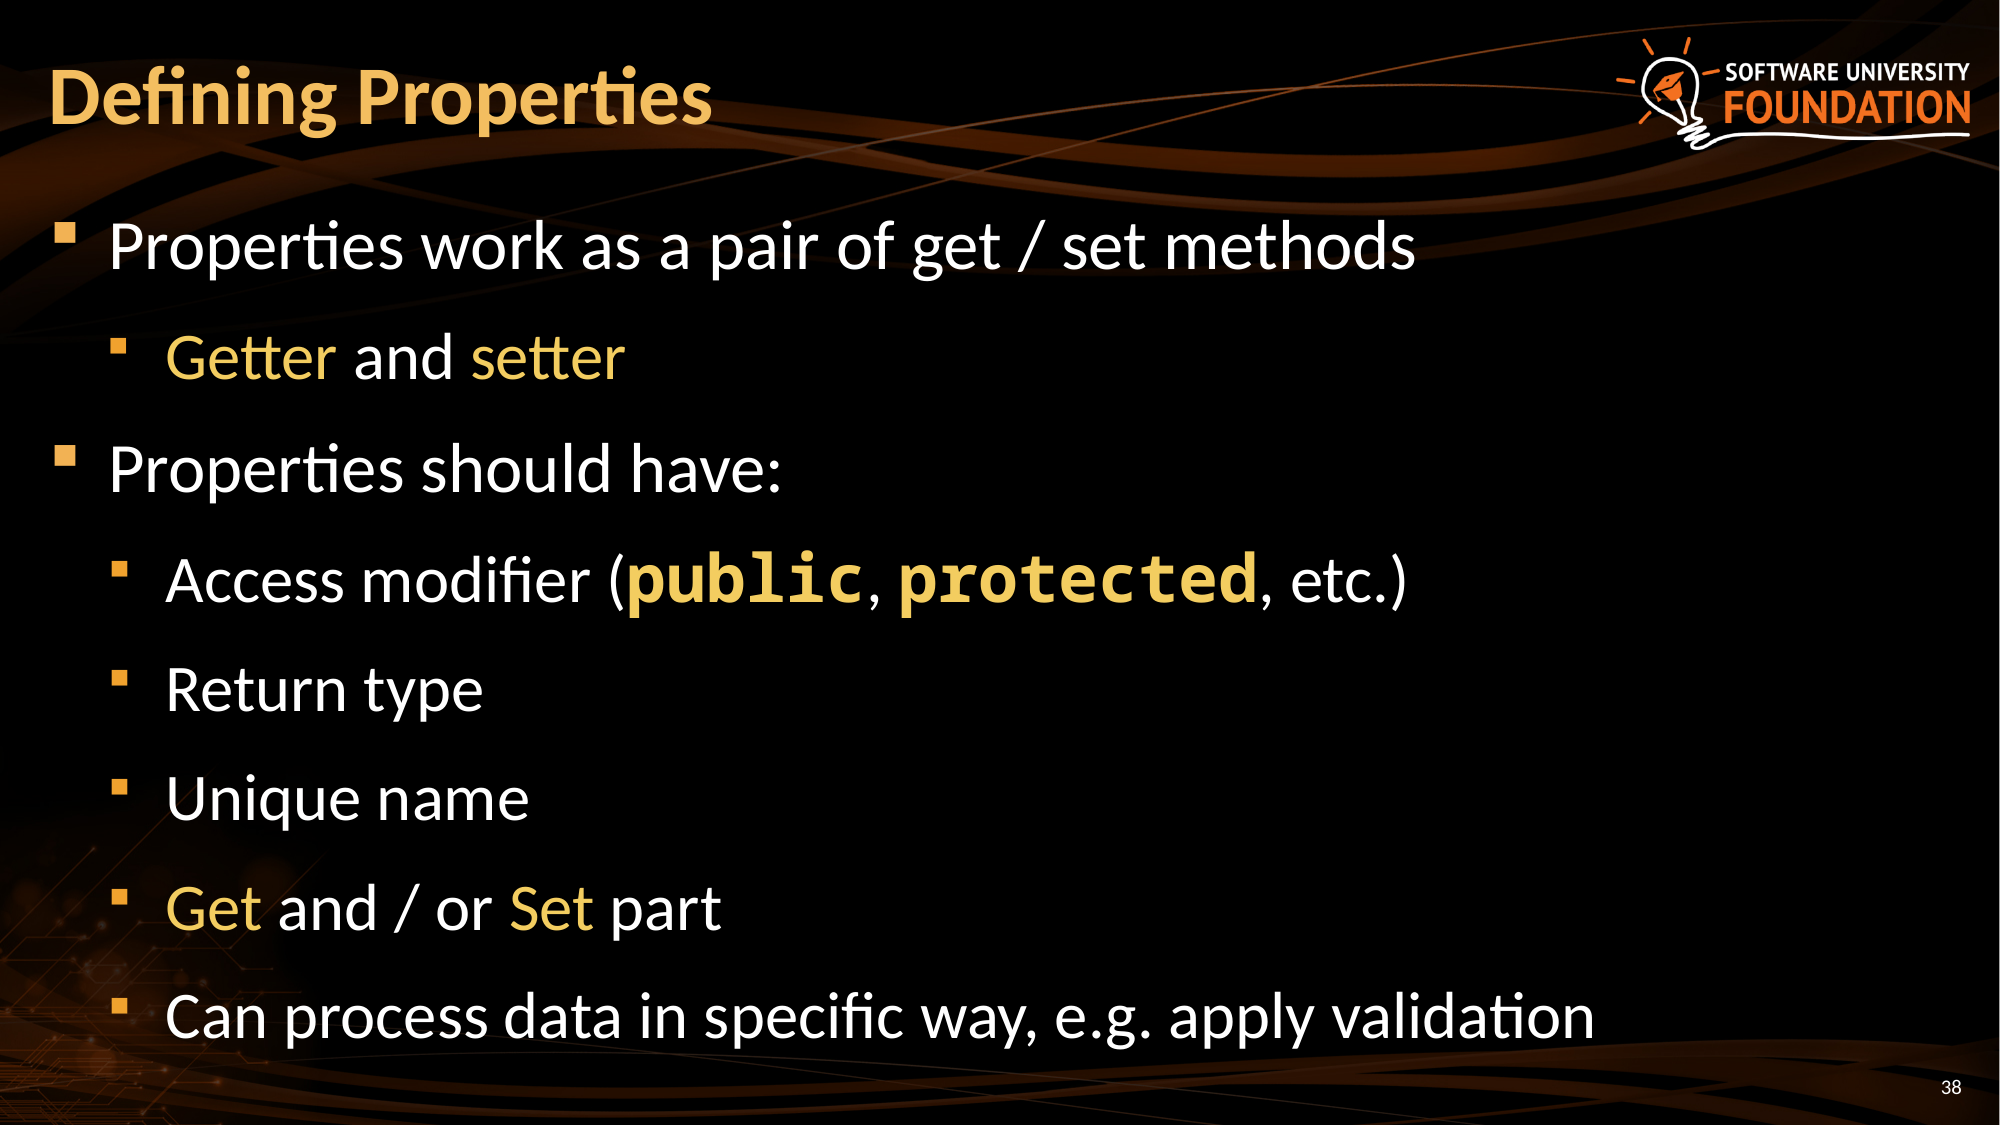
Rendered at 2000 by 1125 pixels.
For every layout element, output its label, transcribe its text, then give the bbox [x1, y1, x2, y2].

list Properties work as a pair of get / set methods Getter and setter Properties should have: Access modifier (public, protected, etc.) Return type Unique name Get and / or Set part Can process data in specific way, e.g. apply validation [31, 188, 1968, 1103]
picture [0, 0, 2000, 1125]
title Defining Properties [30, 6, 1602, 189]
